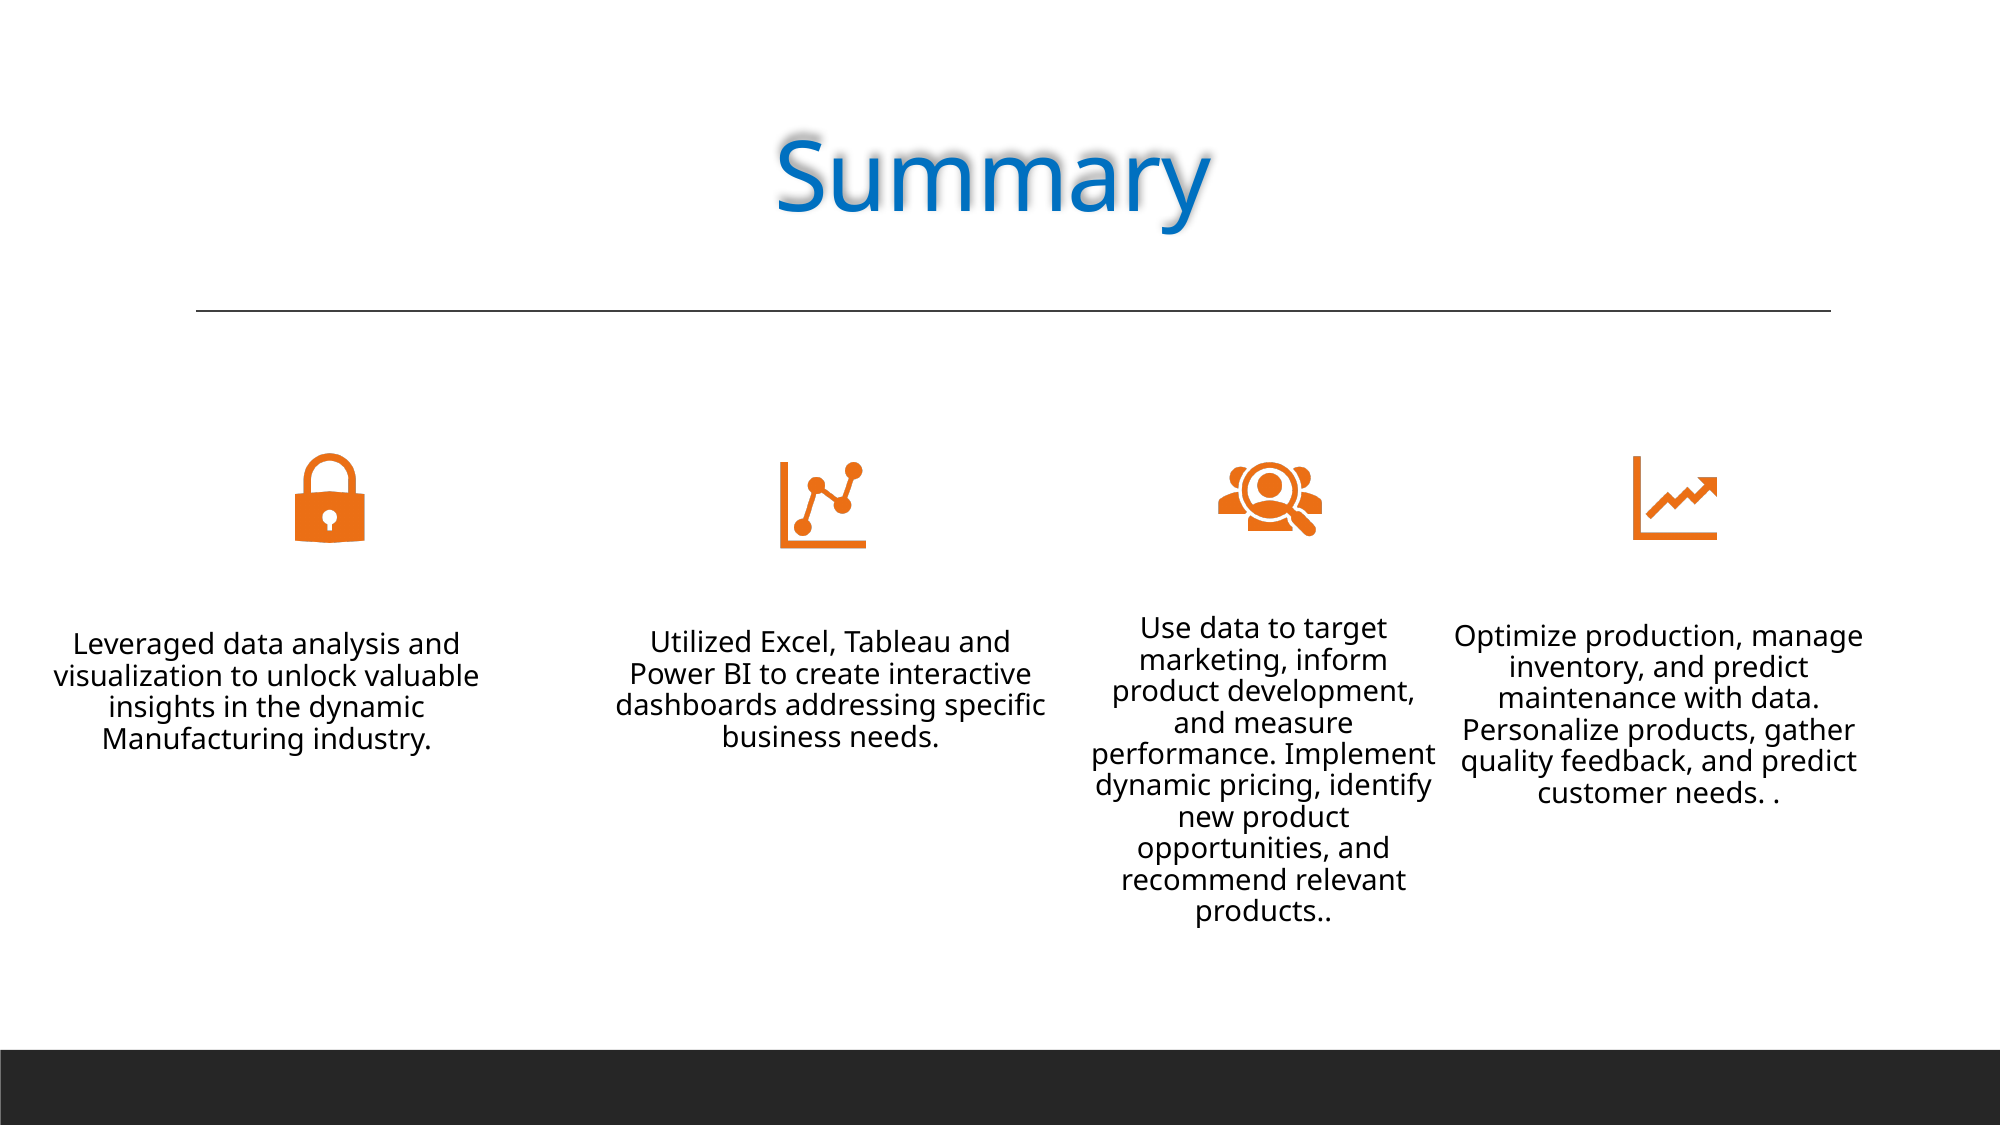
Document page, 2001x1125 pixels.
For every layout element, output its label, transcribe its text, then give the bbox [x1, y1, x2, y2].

title Summary [180, 47, 1830, 241]
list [42, 354, 1968, 973]
